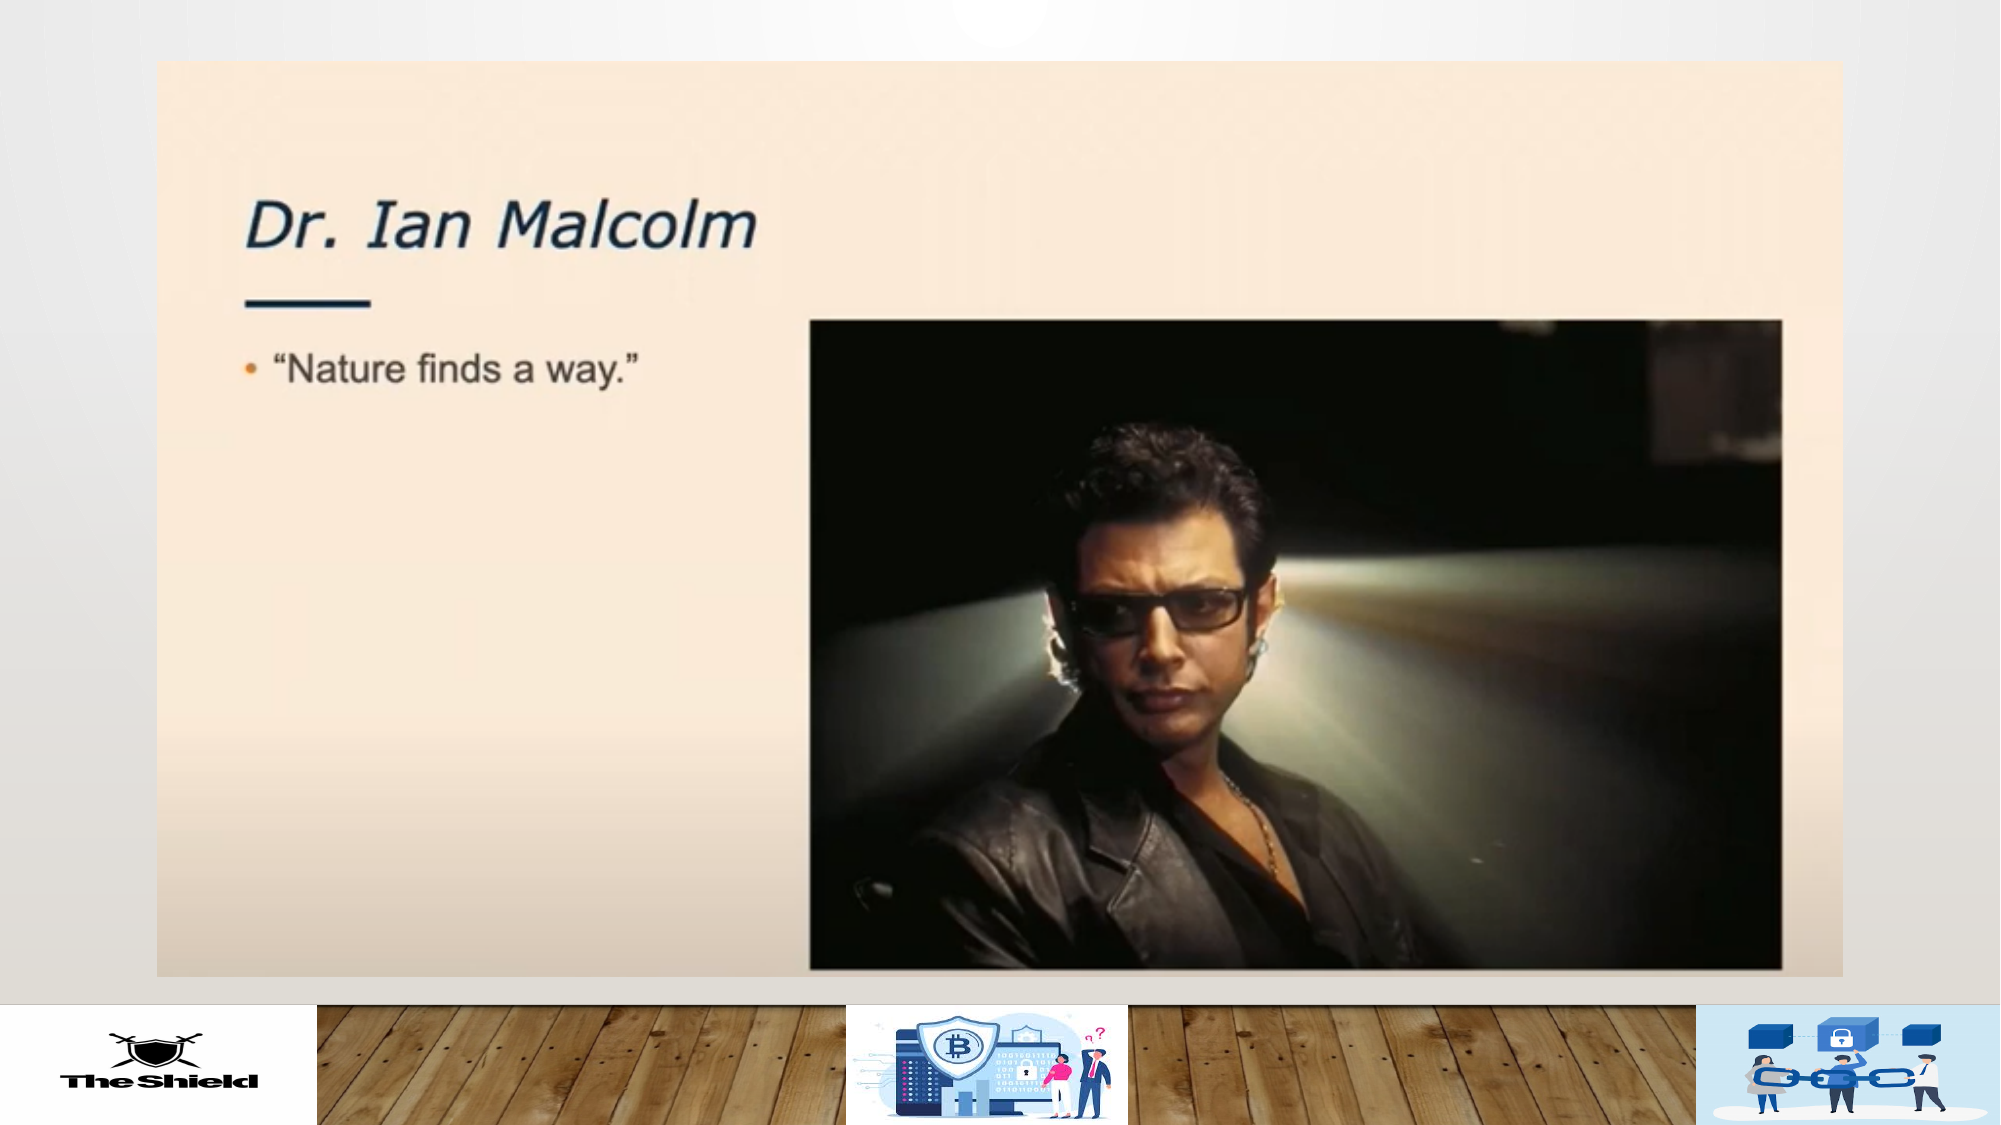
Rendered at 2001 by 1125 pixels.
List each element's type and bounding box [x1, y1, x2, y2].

picture [0, 1005, 2000, 1125]
picture [156, 61, 1844, 977]
